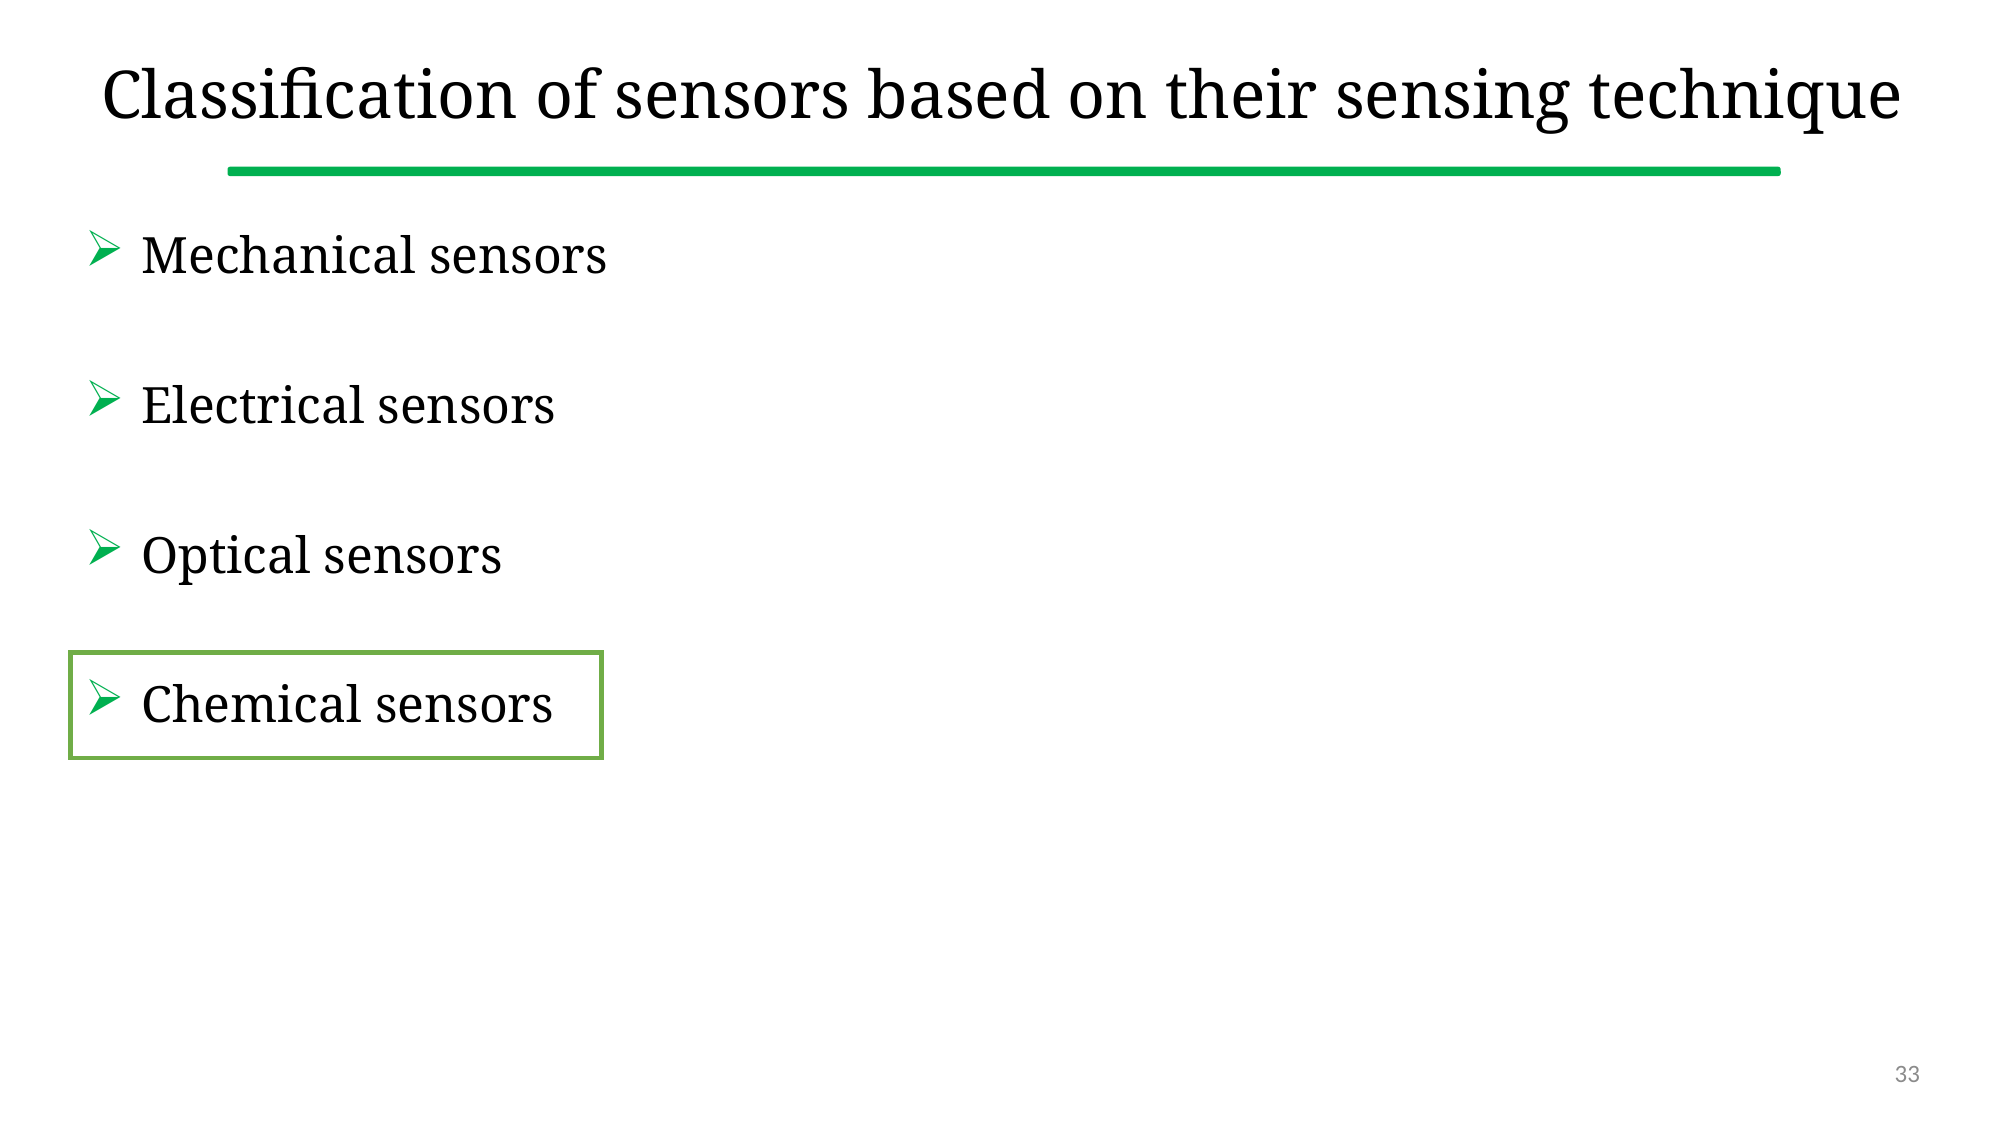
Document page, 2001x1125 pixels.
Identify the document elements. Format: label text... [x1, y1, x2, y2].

list Mechanical sensors Electrical sensors Optical sensors Chemical sensors [70, 223, 1936, 1021]
slide_number 33 [1412, 1042, 1936, 1103]
text_box [69, 651, 603, 759]
title Classification of sensors based on their sensing technique [70, 26, 1936, 168]
